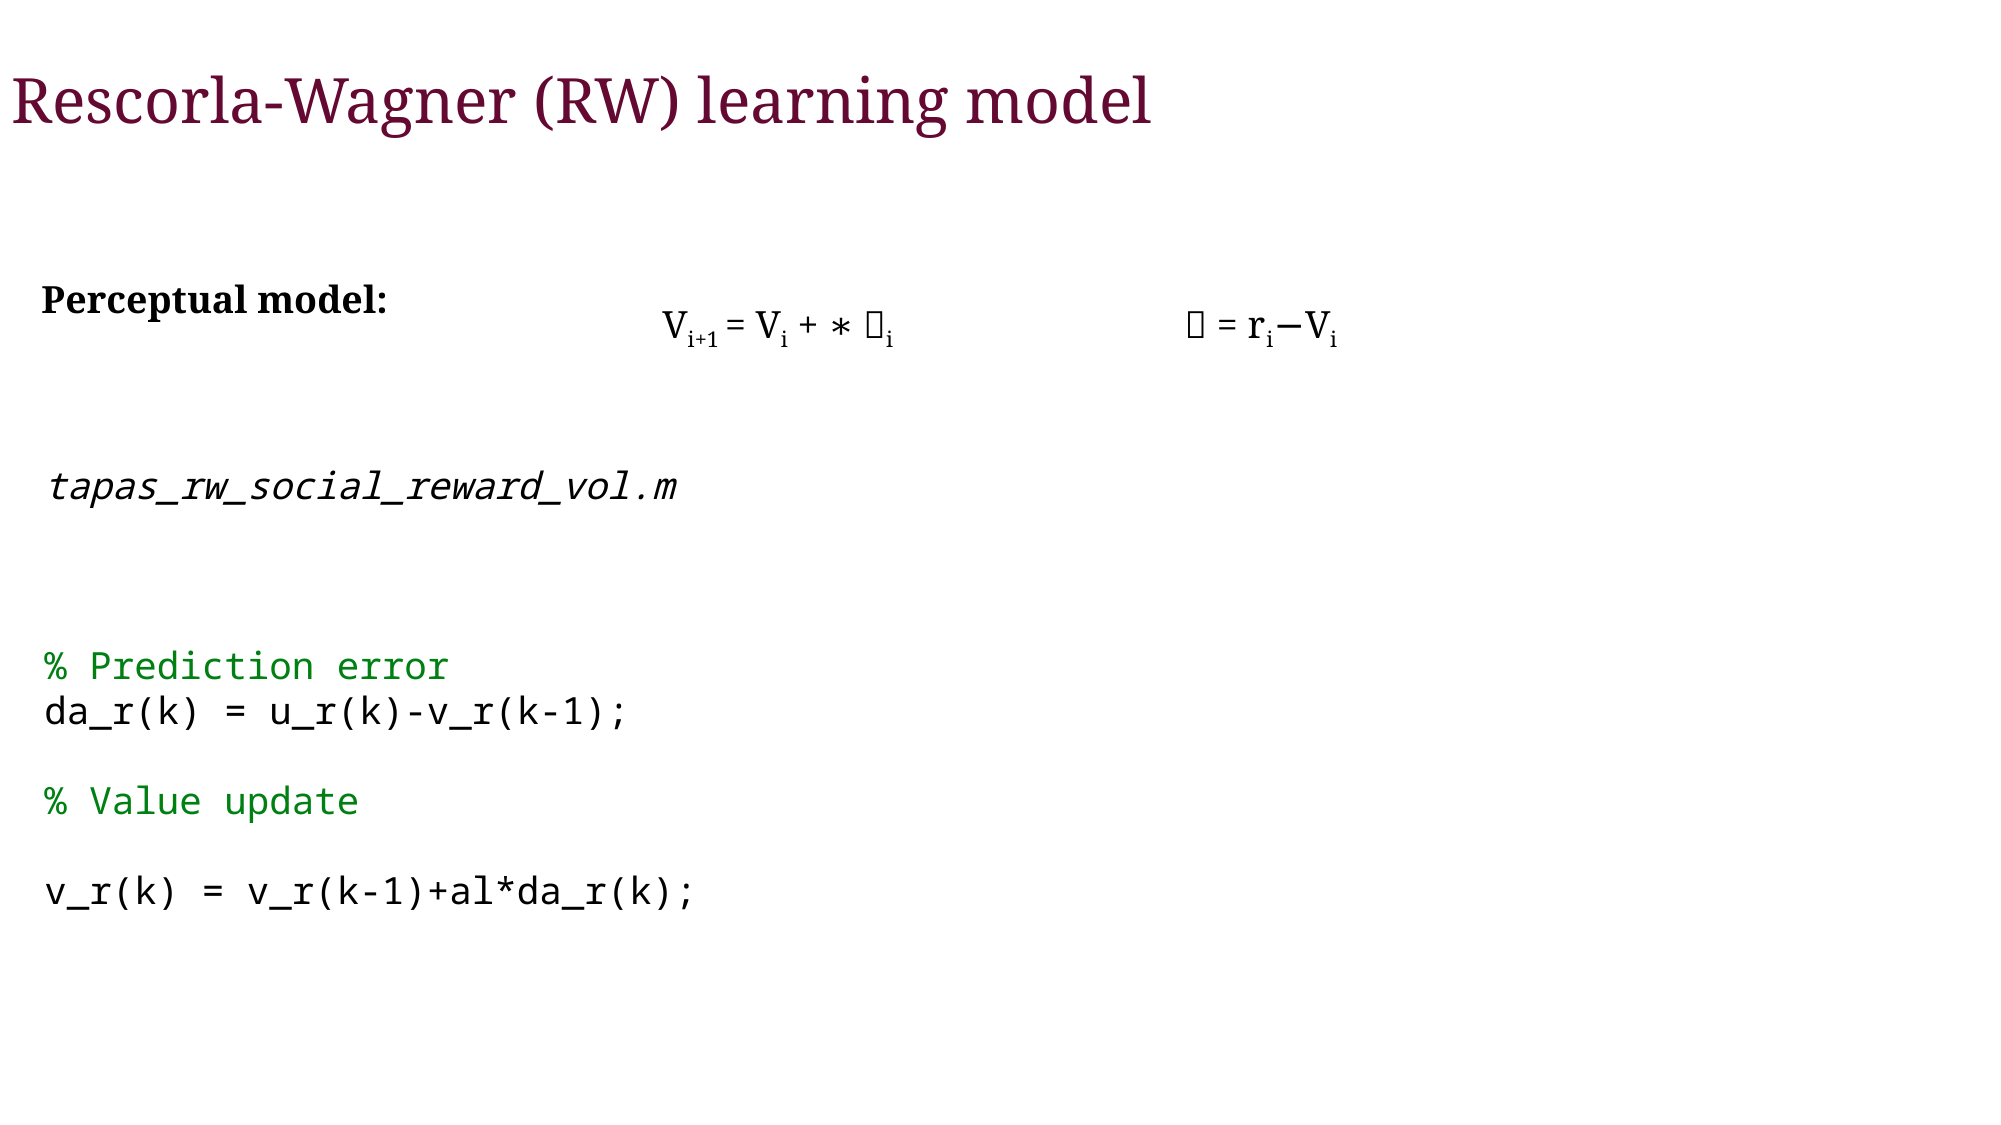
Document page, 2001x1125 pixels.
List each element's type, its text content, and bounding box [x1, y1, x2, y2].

text_box tapas_rw_social_reward_vol.m % Prediction error da_r(k) = u_r(k)-v_r(k-1); % Value update v_r(k) = v_r(k-1)+al*da_r(k); [29, 454, 1687, 1125]
text_box Rescorla-Wagner (RW) learning model [0, 53, 1169, 144]
